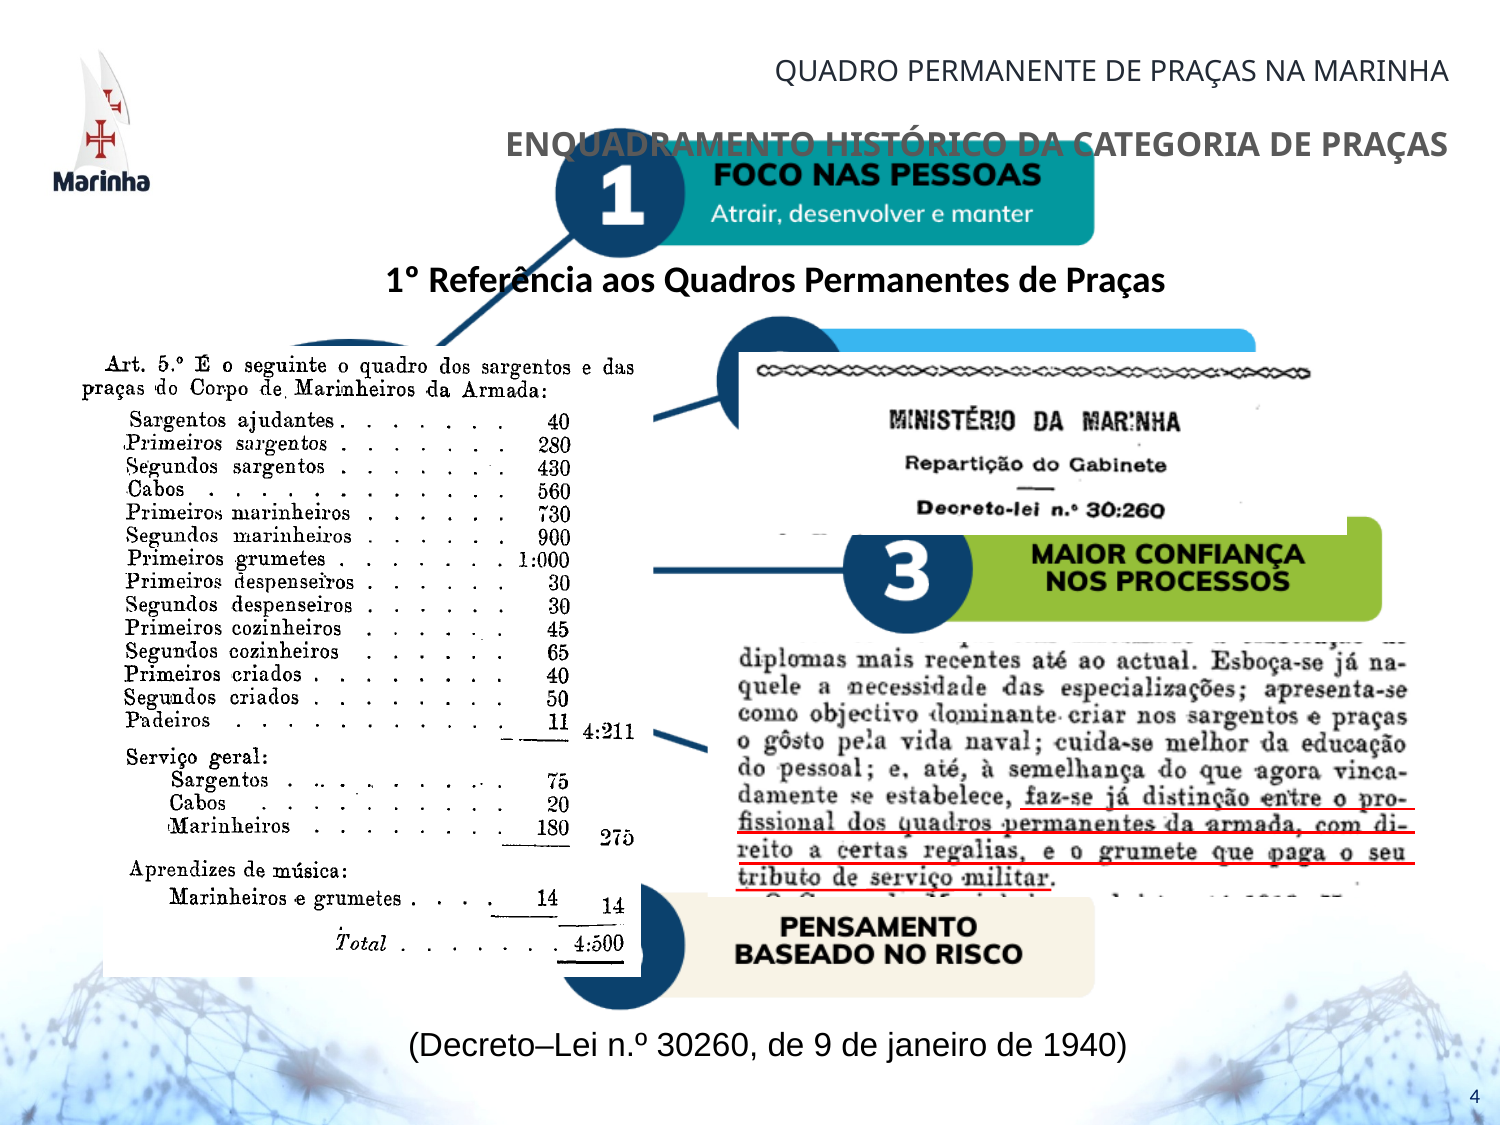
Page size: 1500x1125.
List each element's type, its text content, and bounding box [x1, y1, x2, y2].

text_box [63, 346, 654, 976]
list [84, 70, 1415, 1068]
text_box ENQUADRAMENTO HISTÓRICO DA CATEGORIA DE PRAÇAS [1415, 101, 1465, 185]
title QUADRO PERMANENTE DE PRAÇAS NA MARINHA [183, 30, 1465, 101]
slide_number 4 [1145, 1065, 1495, 1125]
picture [738, 352, 1347, 535]
picture [0, 0, 1500, 1125]
